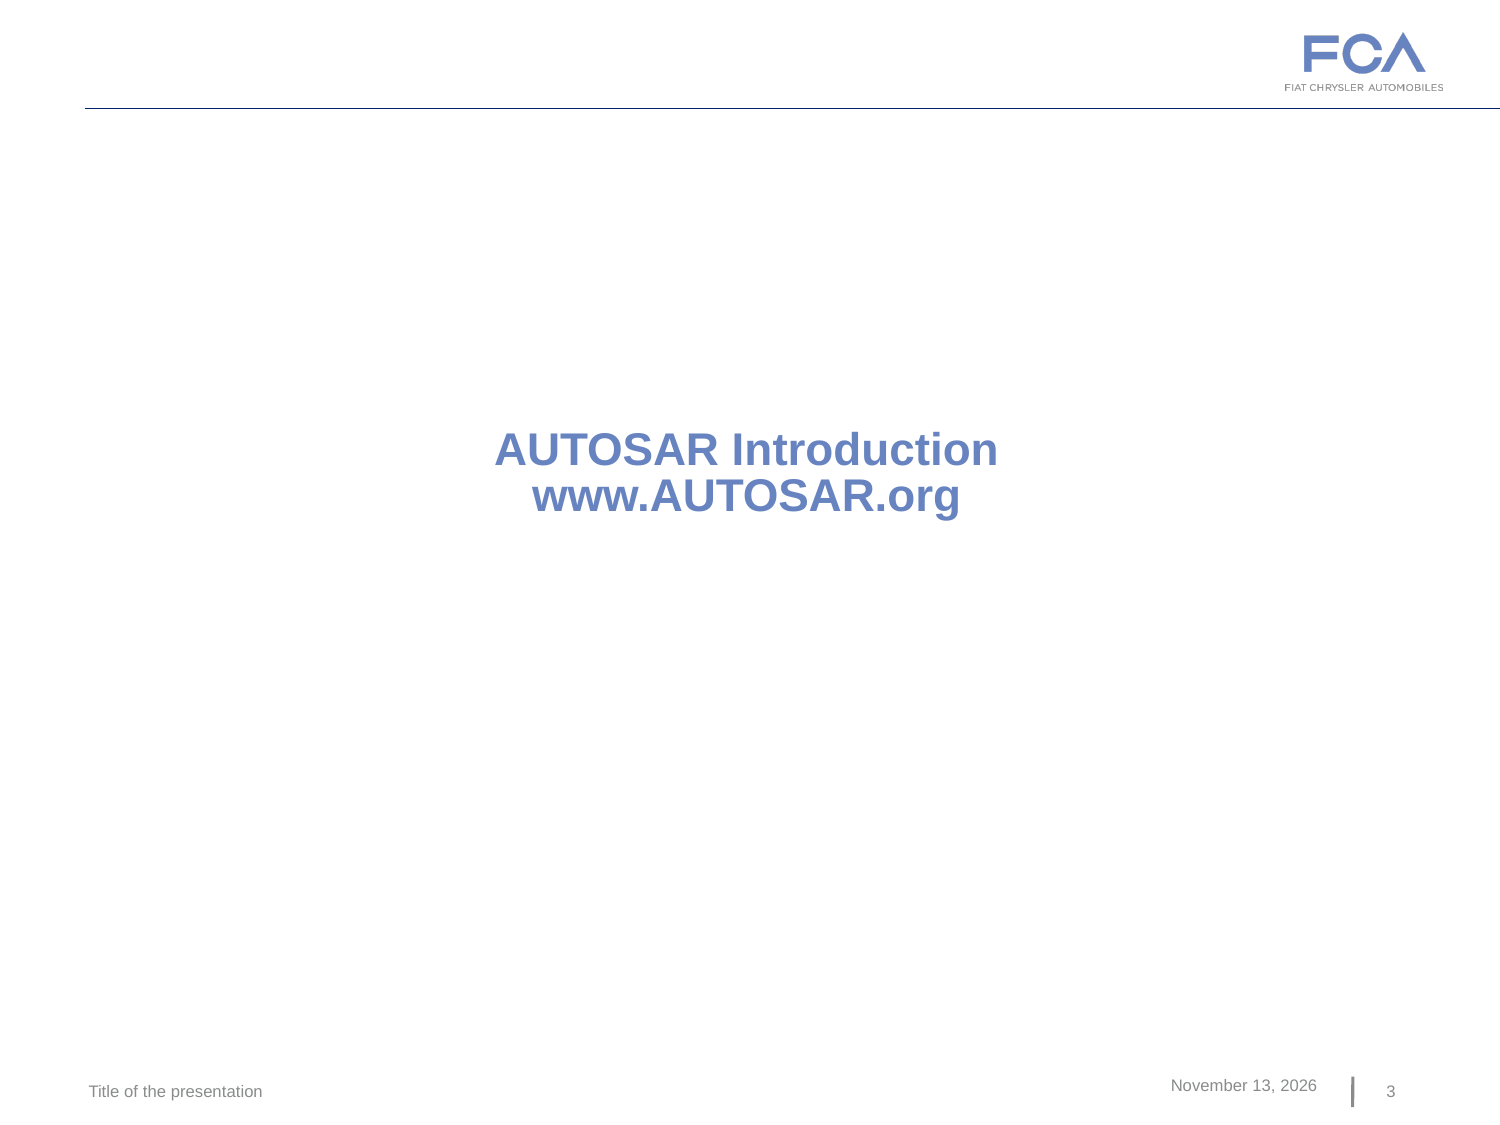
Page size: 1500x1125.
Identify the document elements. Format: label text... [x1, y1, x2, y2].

slide_number 3 [1386, 1080, 1439, 1114]
picture [1285, 32, 1443, 91]
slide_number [1084, 1074, 1318, 1109]
list AUTOSAR Introduction www.AUTOSAR.org [249, 412, 1244, 538]
footer Title of the presentation [88, 1080, 709, 1120]
